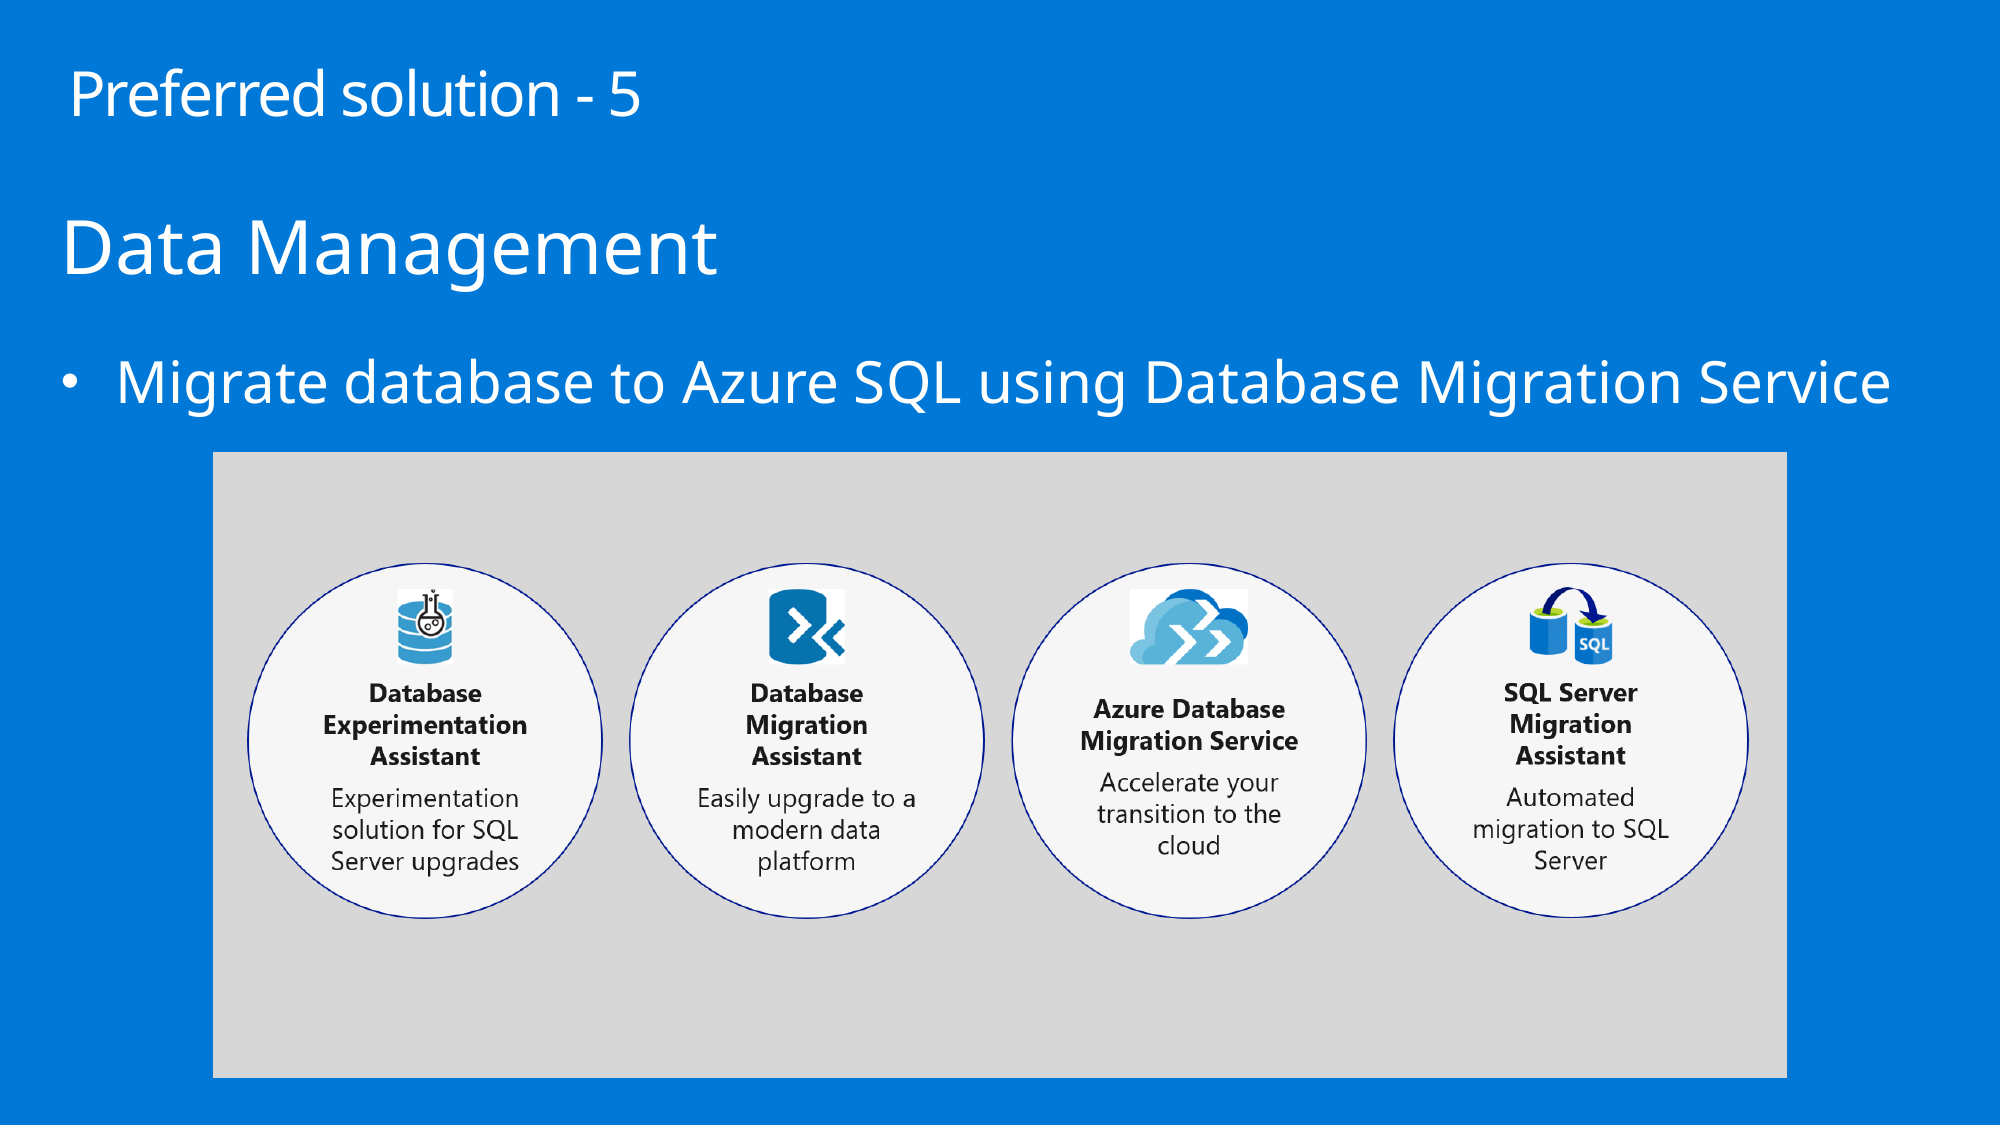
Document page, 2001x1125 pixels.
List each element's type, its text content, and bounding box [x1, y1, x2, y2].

list Data Management Migrate database to Azure SQL using Database Migration Service [36, 195, 1949, 814]
picture [213, 452, 1787, 1078]
title Preferred solution - 5 [44, 47, 1957, 196]
